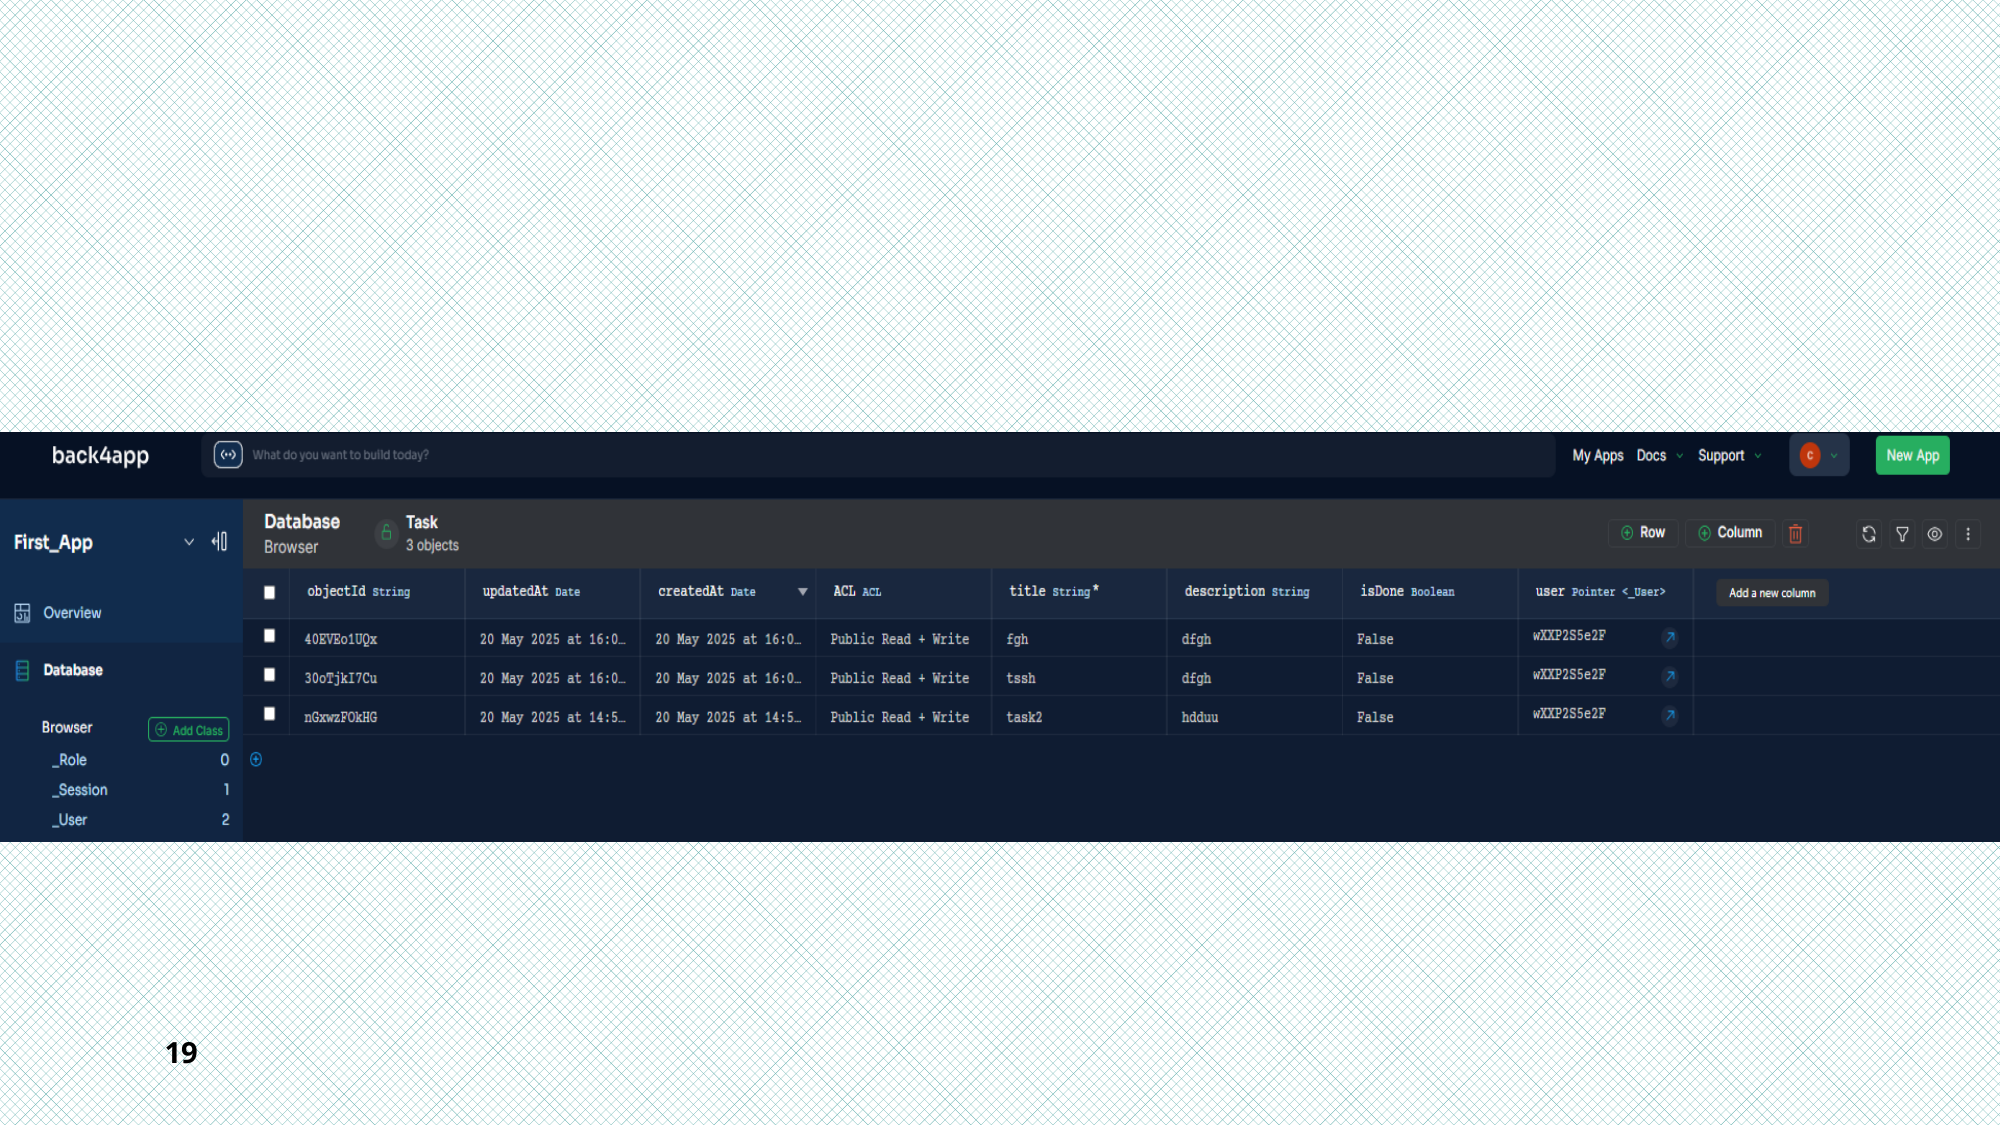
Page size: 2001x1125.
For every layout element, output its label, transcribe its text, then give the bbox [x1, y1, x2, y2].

slide_number 19 [149, 1024, 588, 1085]
picture [0, 432, 2000, 842]
